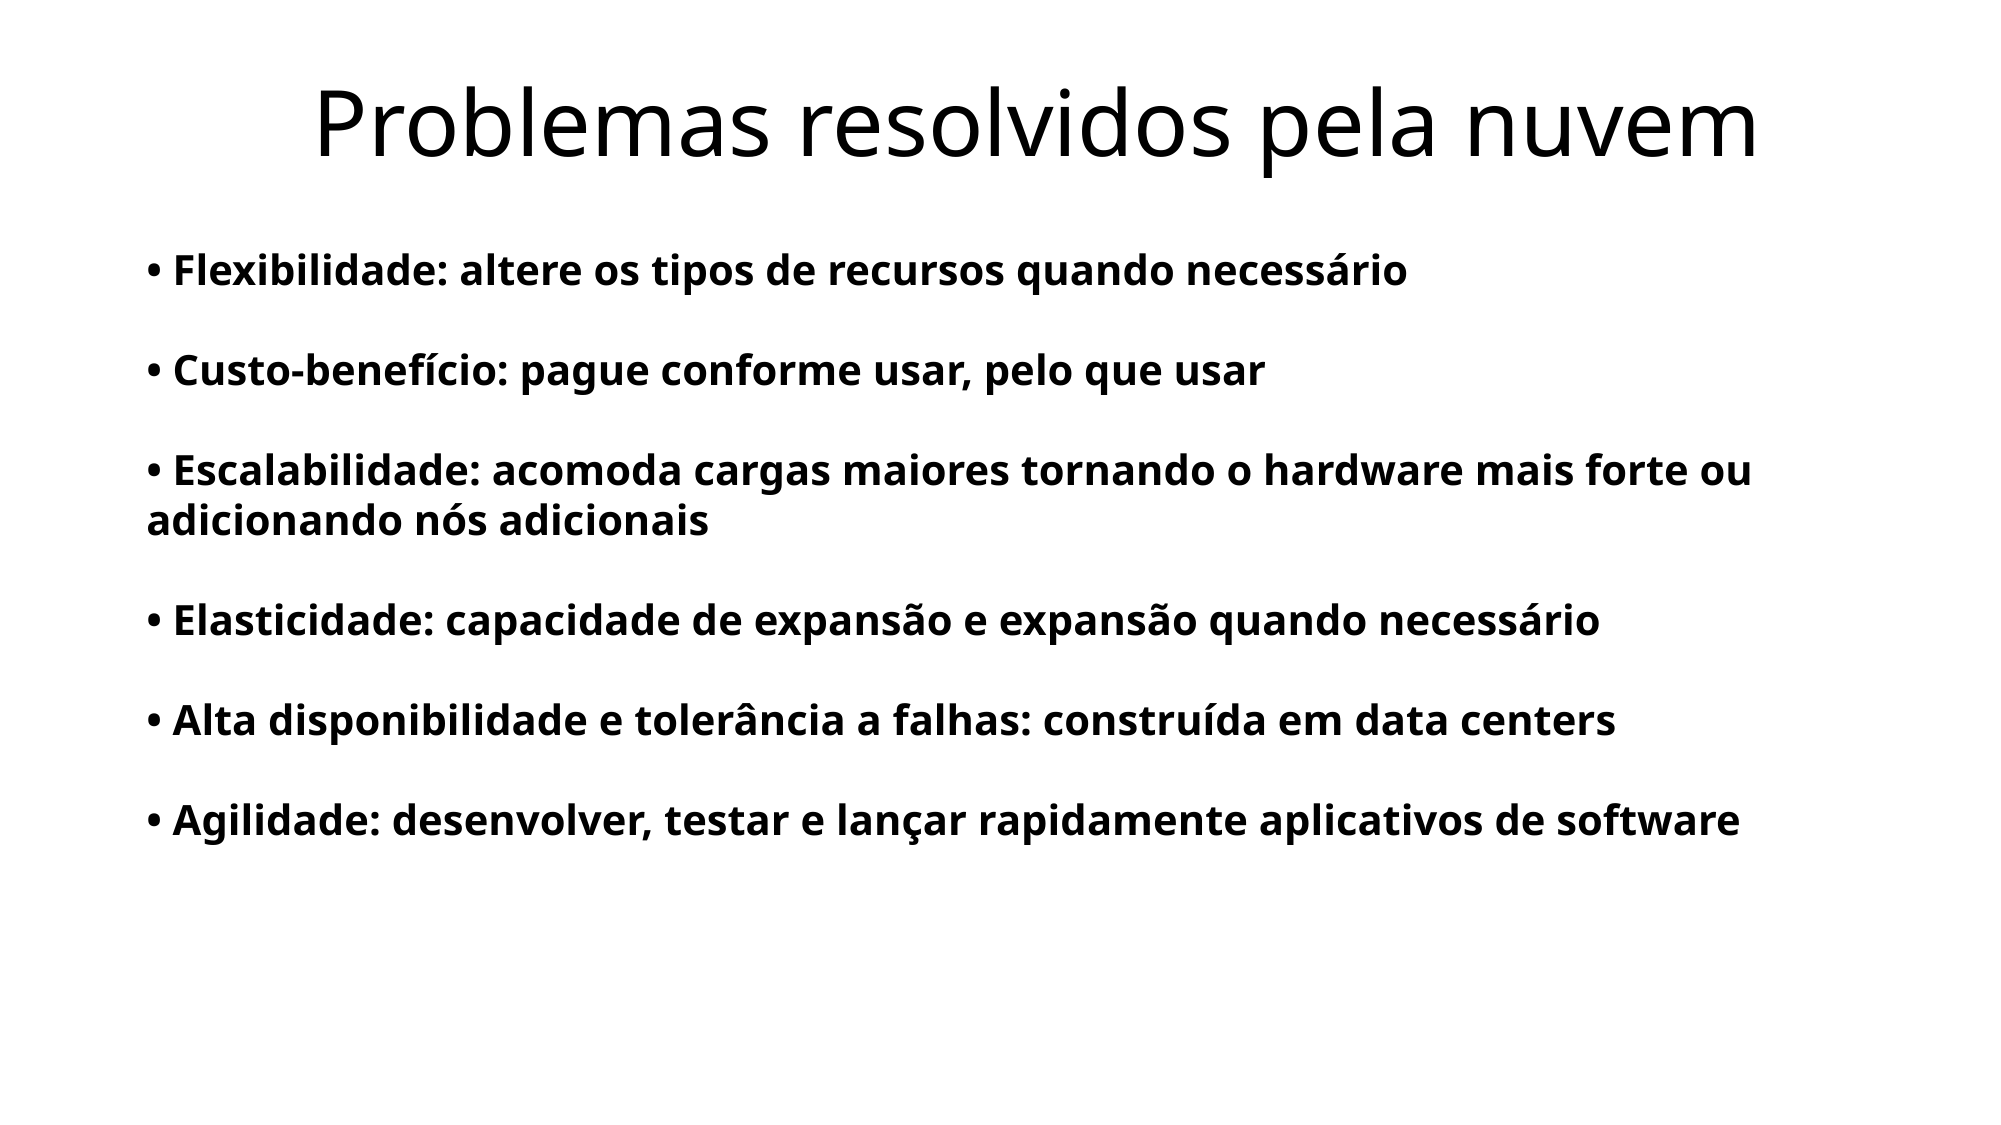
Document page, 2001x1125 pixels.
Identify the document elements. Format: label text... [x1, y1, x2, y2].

text_box • Flexibilidade: altere os tipos de recursos quando necessário • Custo-benefício: pague conforme usar, pelo que usar • Escalabilidade: acomoda cargas maiores tornando o hardware mais forte ou adicionando nós adicionais • Elasticidade: capacidade de expansão e expansão quando necessário • Alta disponibilidade e tolerância a falhas: construída em data centers • Agilidade: desenvolver, testar e lançar rapidamente aplicativos de software [131, 236, 1877, 852]
text_box Problemas resolvidos pela nuvem [297, 56, 1778, 182]
